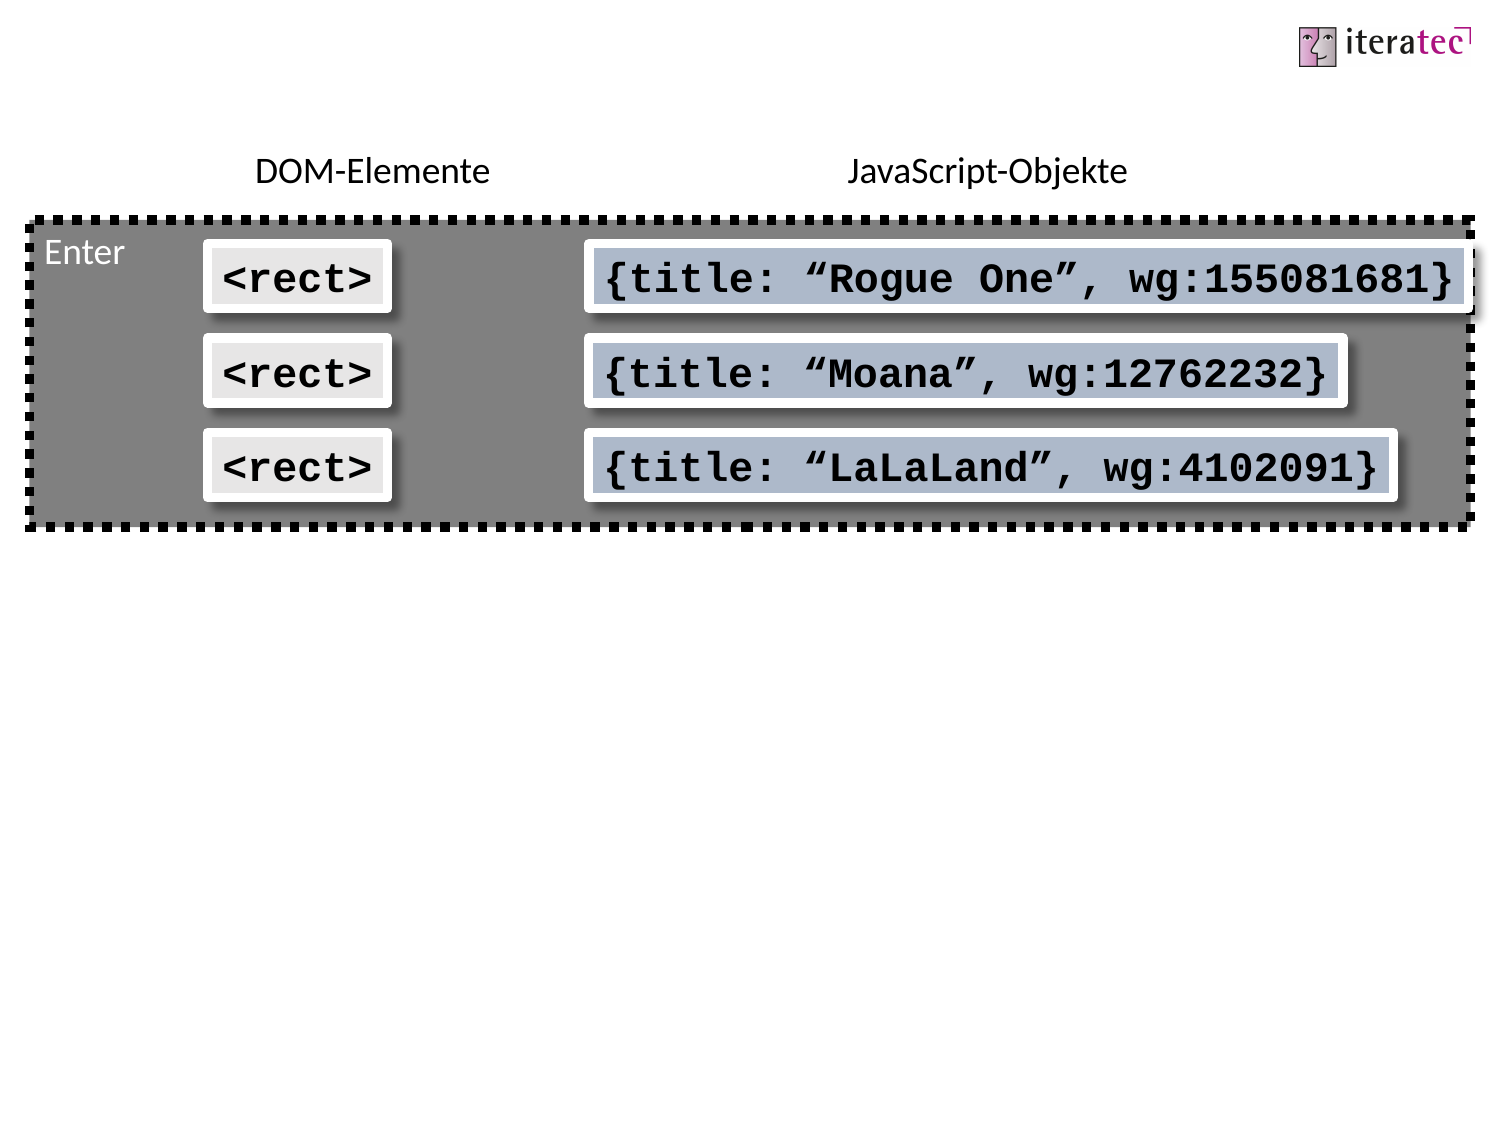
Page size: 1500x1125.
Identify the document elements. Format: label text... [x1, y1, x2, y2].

text_box {title: “Rogue One”, wg:155081681} [589, 243, 1469, 309]
text_box {title: “Moana”, wg:12762232} [588, 338, 1344, 403]
text_box <rect> [207, 432, 388, 498]
text_box JavaScript-Objekte [833, 138, 1144, 198]
text_box DOM-Elemente [240, 138, 506, 198]
text_box {title: “LaLaLand”, wg:4102091} [588, 432, 1394, 498]
text_box <rect> [207, 338, 388, 403]
picture [1299, 27, 1471, 67]
text_box <rect> [207, 243, 388, 309]
text_box Enter [28, 219, 1472, 528]
